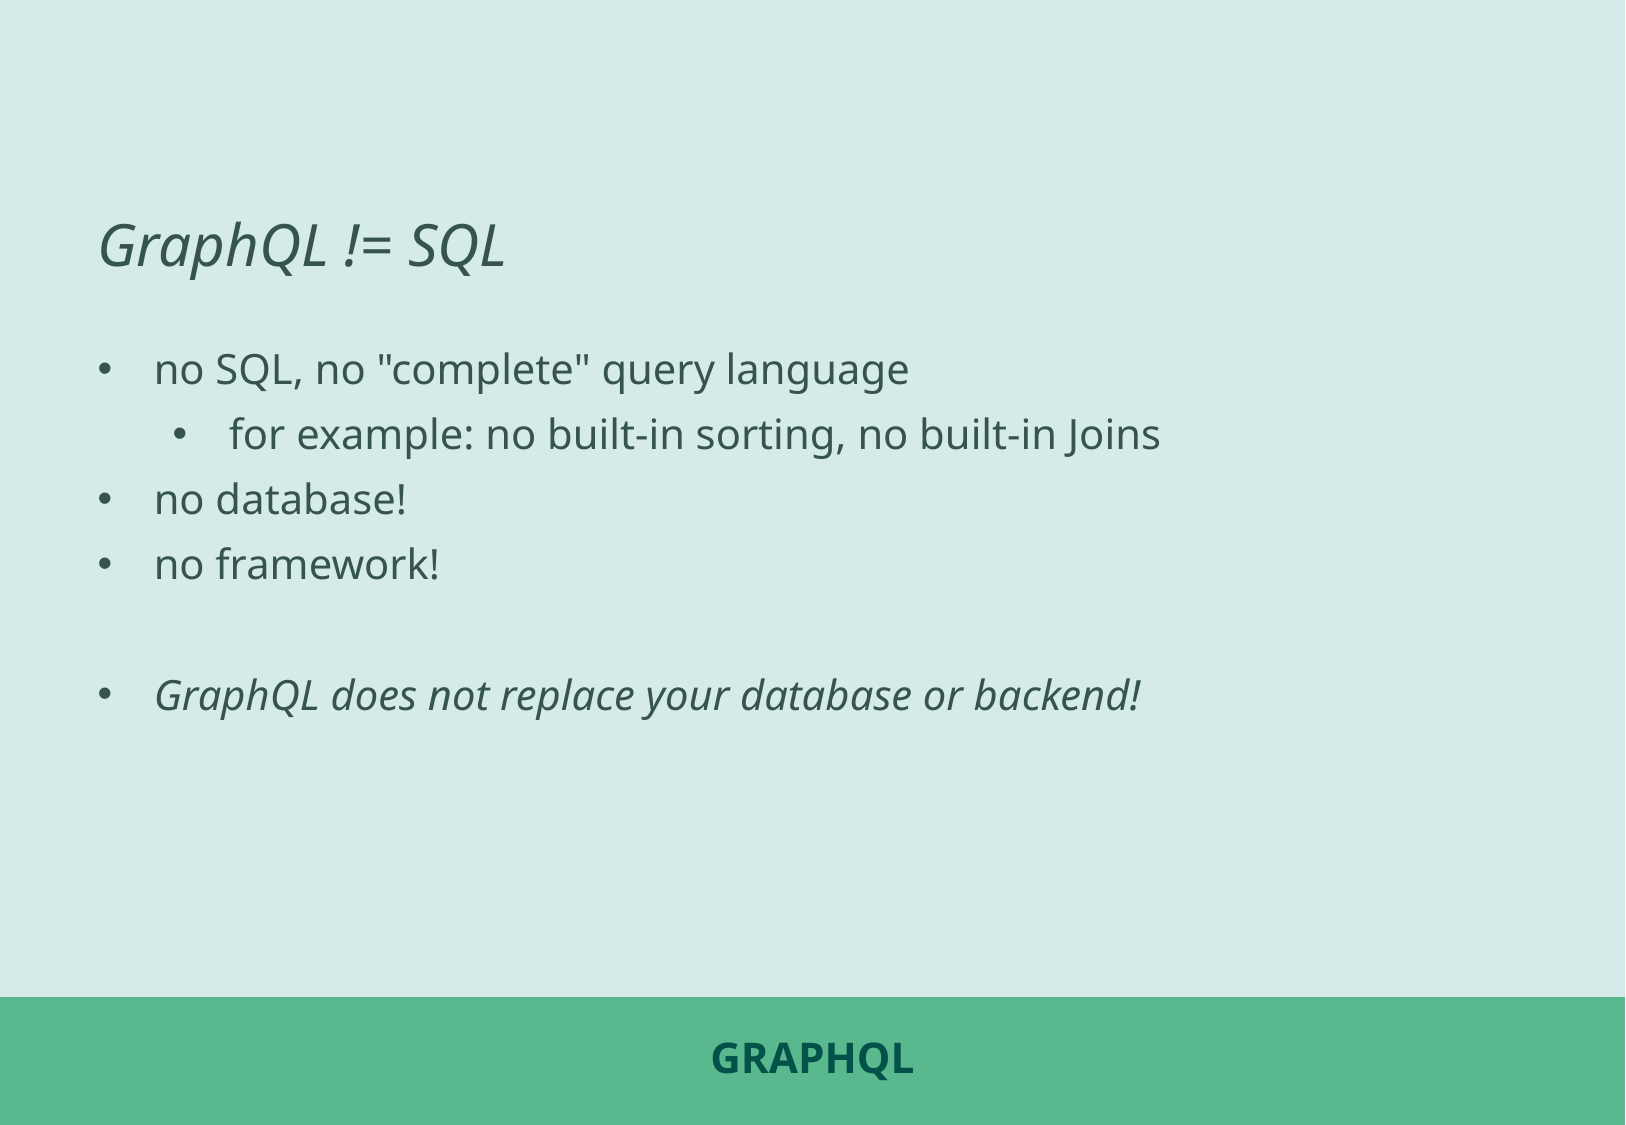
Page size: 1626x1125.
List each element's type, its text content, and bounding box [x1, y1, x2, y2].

title GraphQL [0, 995, 1625, 1125]
text_box GraphQL != SQL no SQL, no "complete" query language for example: no built-in sorting, no built-in Joins no database! no framework! GraphQL does not replace your database or backend! [82, 200, 1543, 726]
